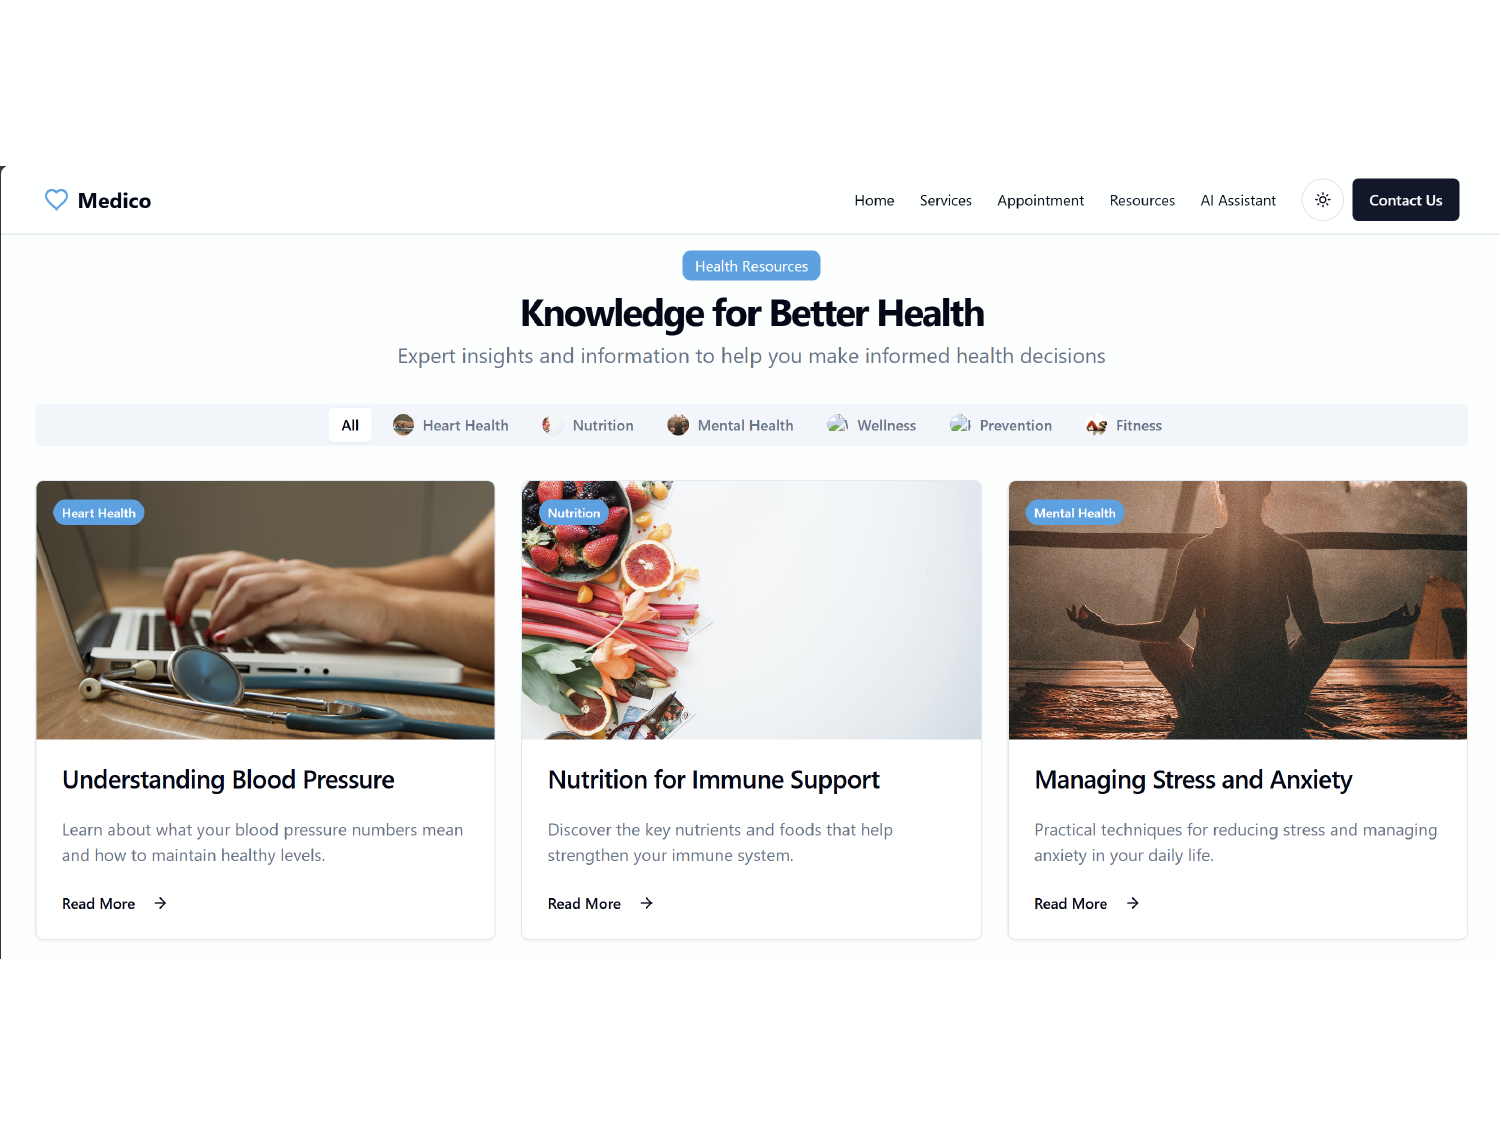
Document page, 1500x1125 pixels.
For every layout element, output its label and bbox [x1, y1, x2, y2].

picture [0, 166, 1500, 959]
